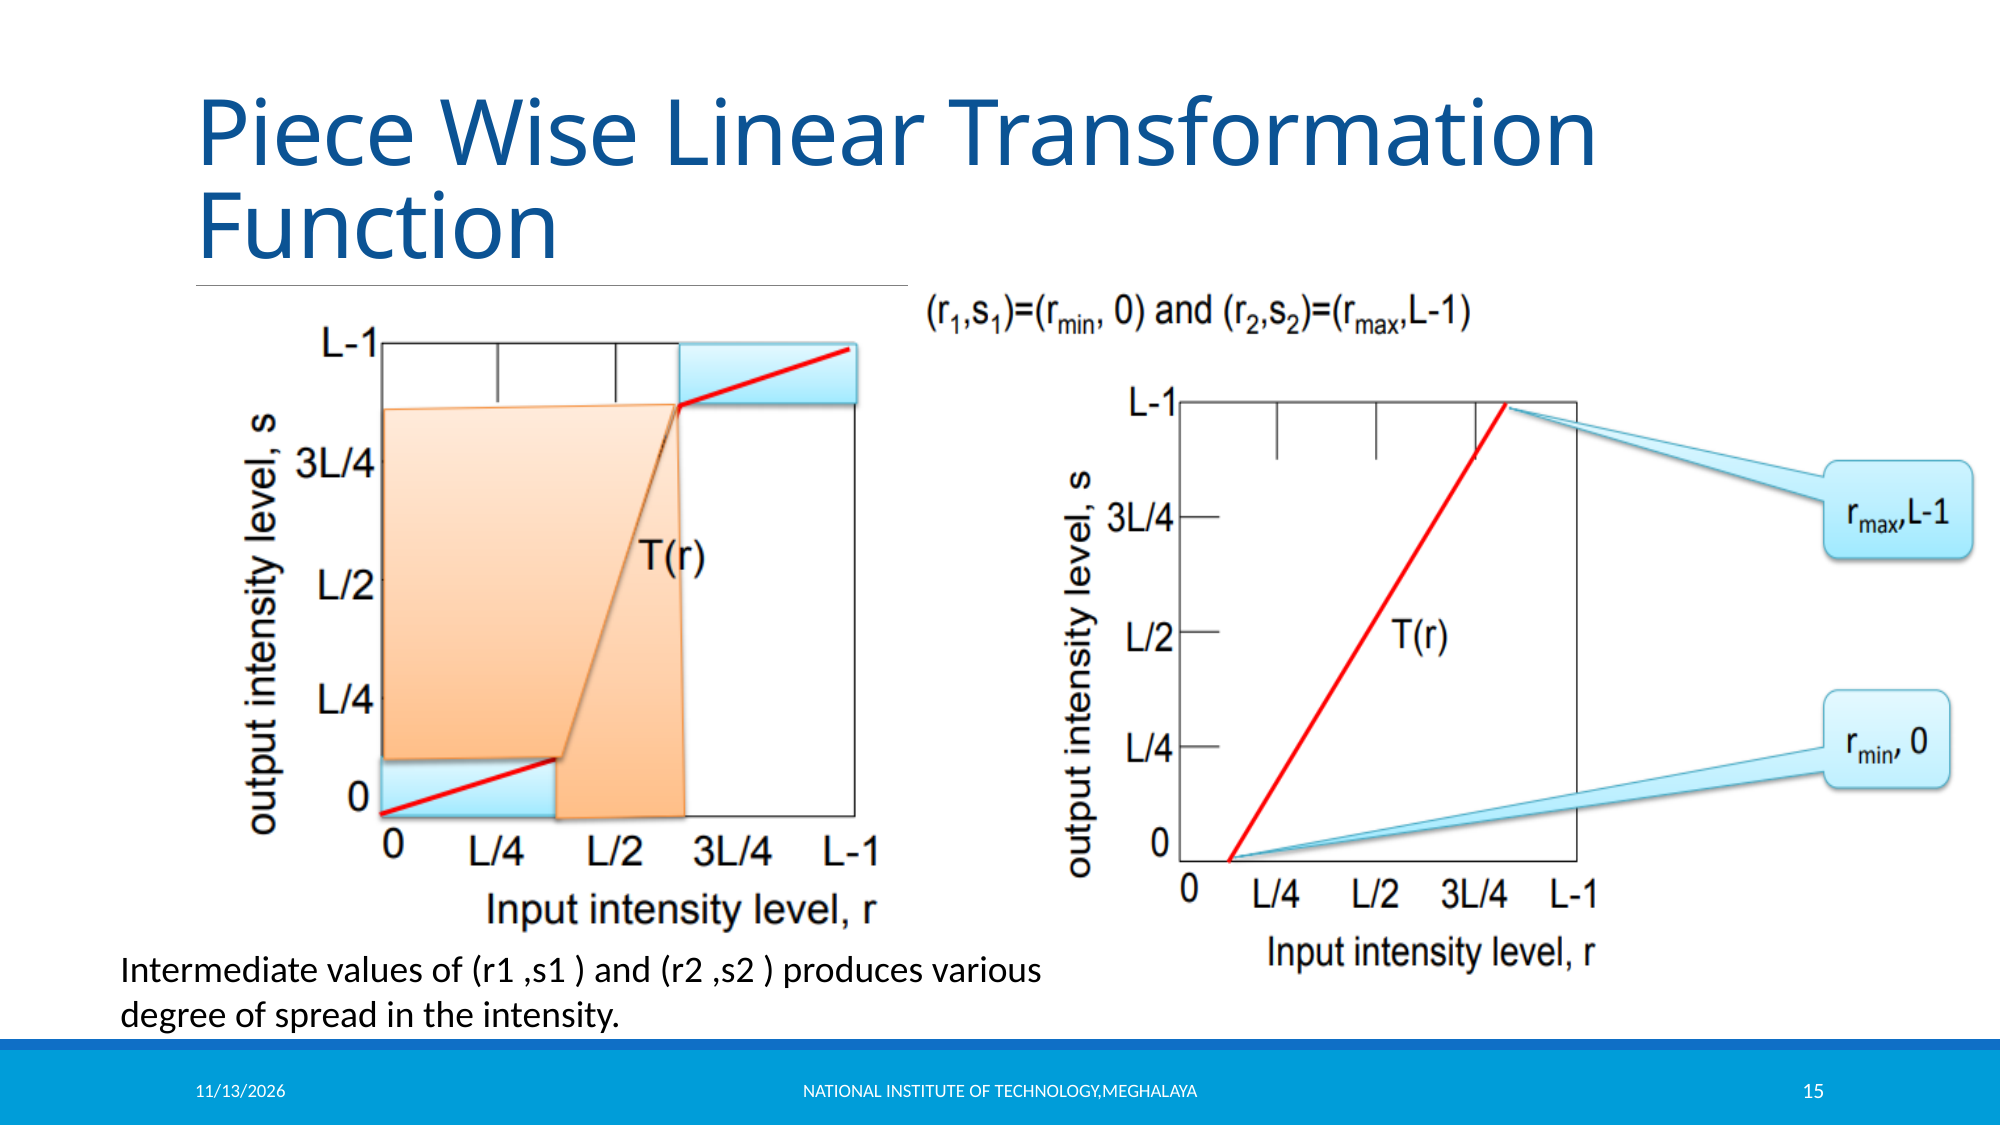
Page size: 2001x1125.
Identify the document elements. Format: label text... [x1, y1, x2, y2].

text_box Intermediate values of (r1 ,s1 ) and (r2 ,s2 ) produces various degree of spread in the intensity. [105, 937, 1088, 1043]
slide_number 15 [1624, 1059, 1840, 1120]
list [217, 307, 905, 945]
footer National Institute of Technology,Meghalaya [604, 1059, 1396, 1120]
picture [908, 284, 1991, 994]
title Piece Wise Linear Transformation Function [180, 47, 1830, 285]
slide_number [180, 1059, 586, 1120]
